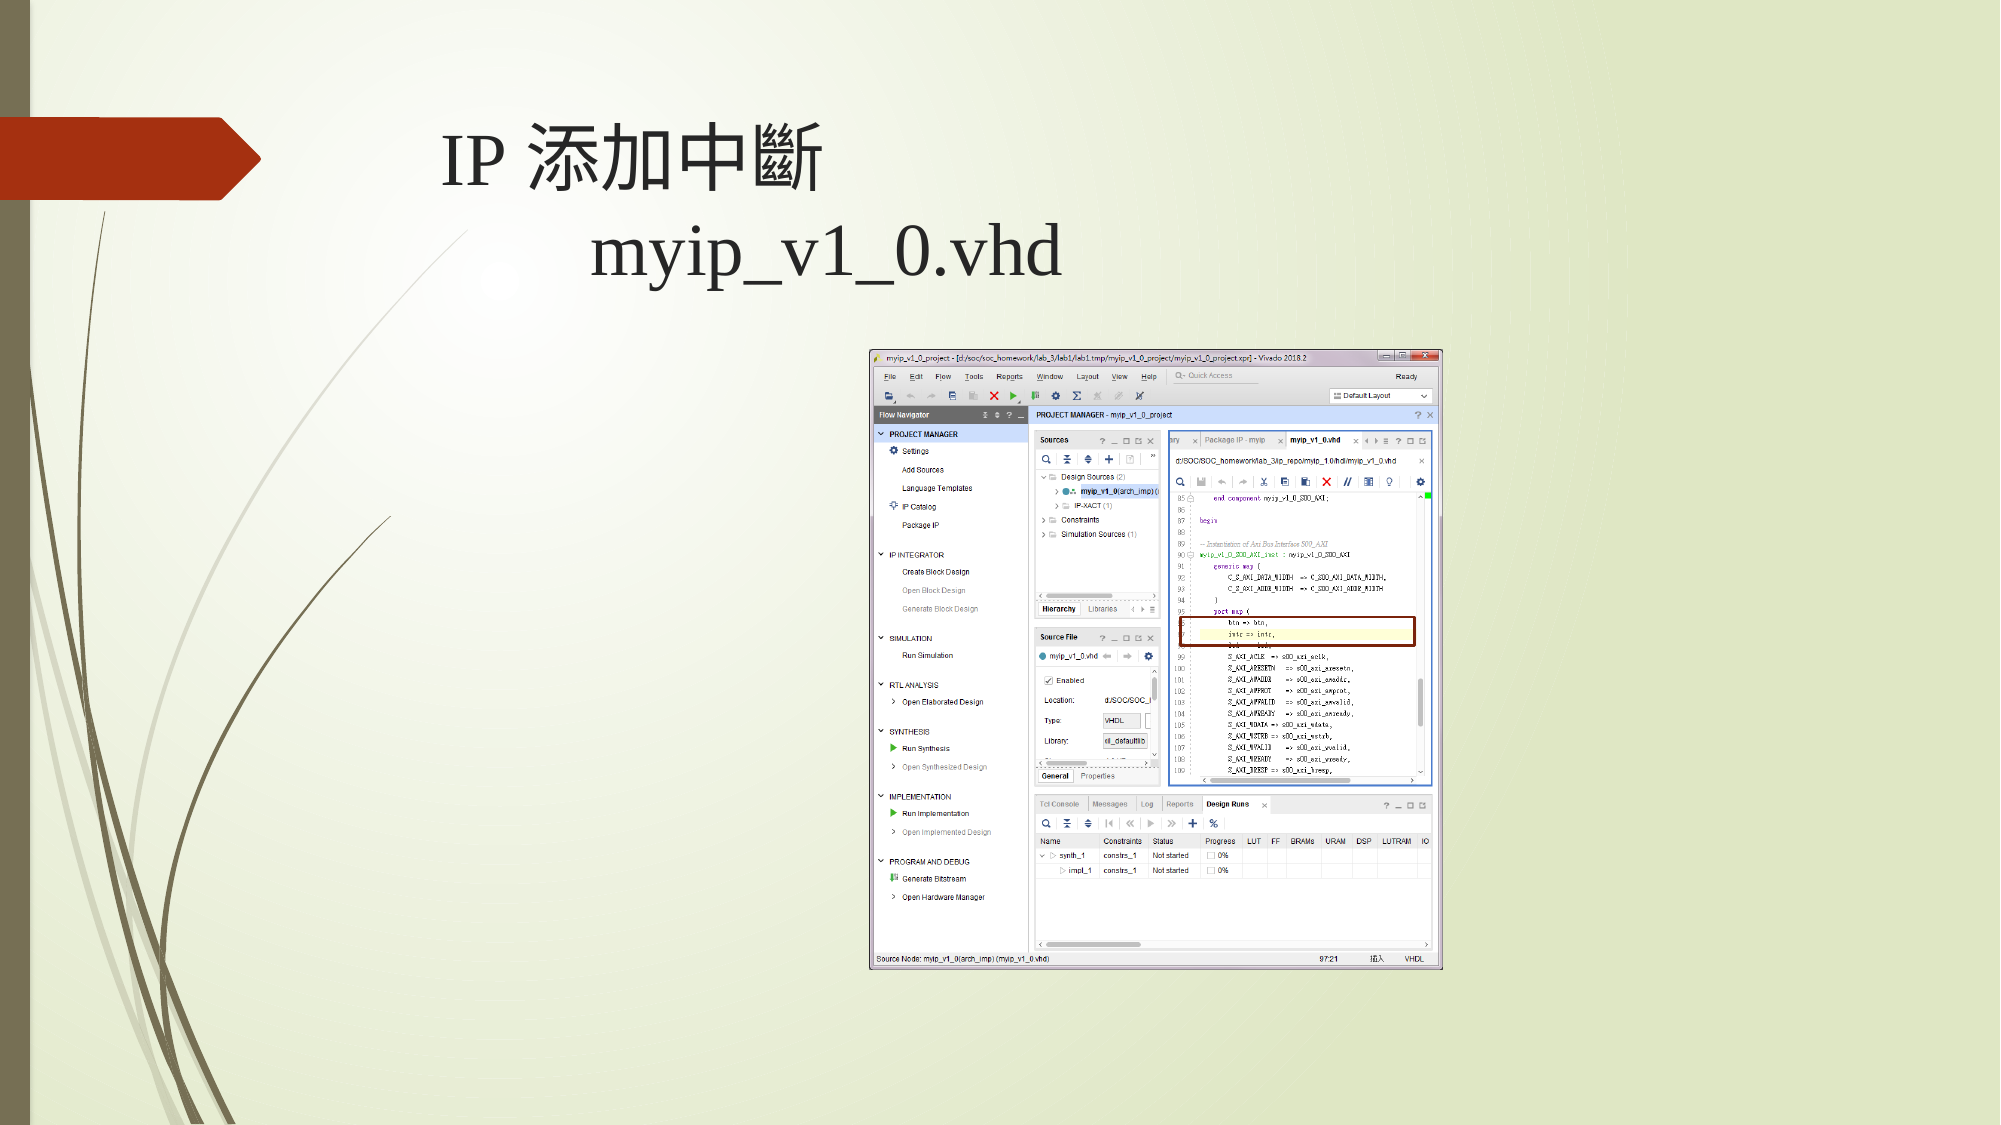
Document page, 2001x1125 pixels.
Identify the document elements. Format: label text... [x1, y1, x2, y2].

title IP添加中斷 myip_v1_0.vhd [425, 102, 1888, 313]
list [869, 349, 1443, 971]
